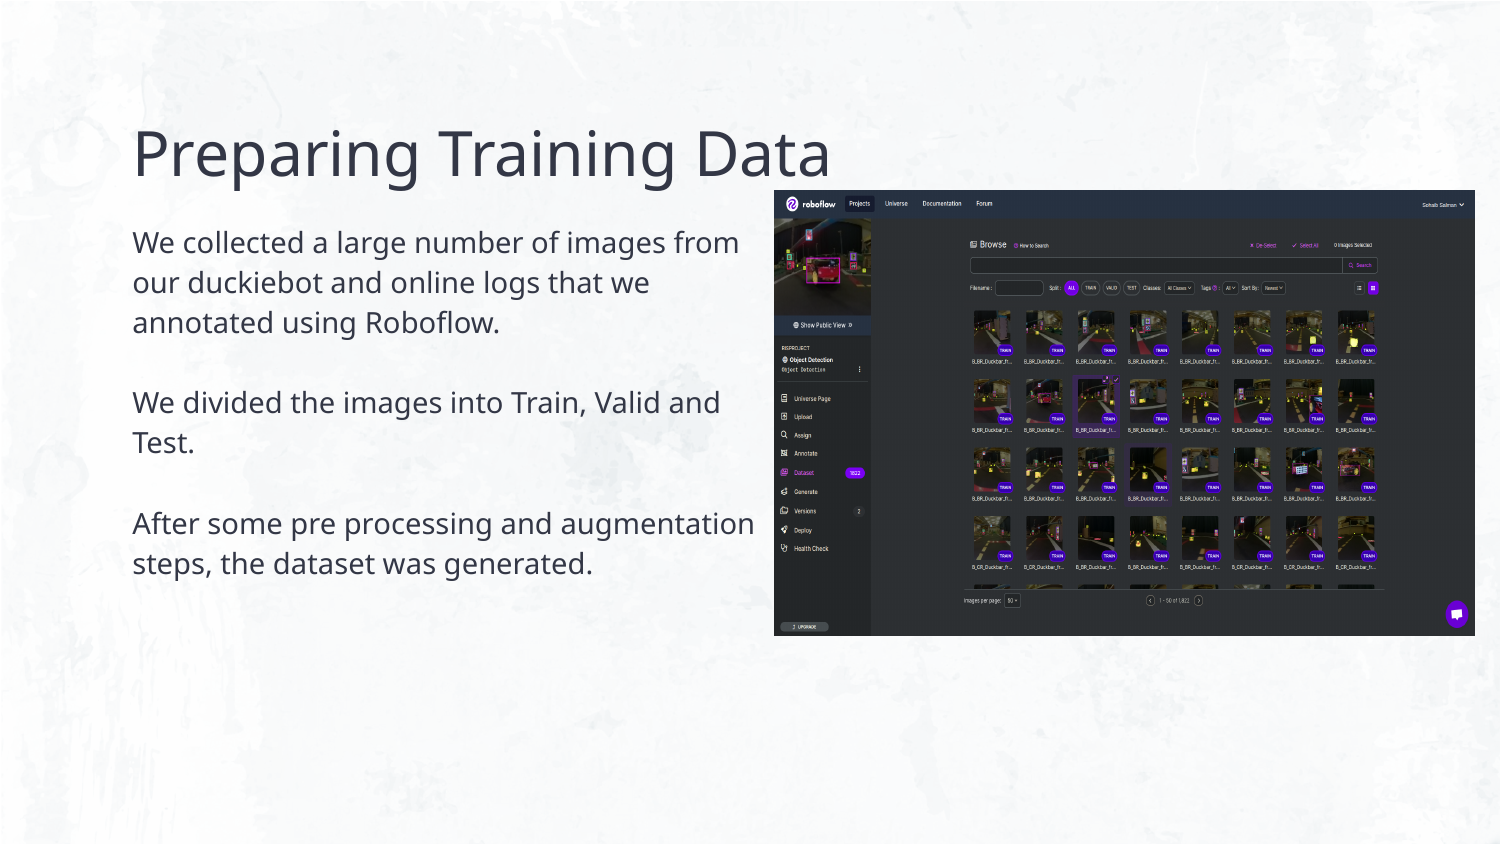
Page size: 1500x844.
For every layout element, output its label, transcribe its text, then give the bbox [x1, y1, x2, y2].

list We collected a large number of images from our duckiebot and online logs that we annotated using Roboflow. We divided the images into Train, Valid and Test. After some pre processing and augmentation steps, the dataset was generated. [117, 203, 789, 756]
title Preparing Training Data [117, 87, 988, 203]
picture [2, 2, 1500, 844]
